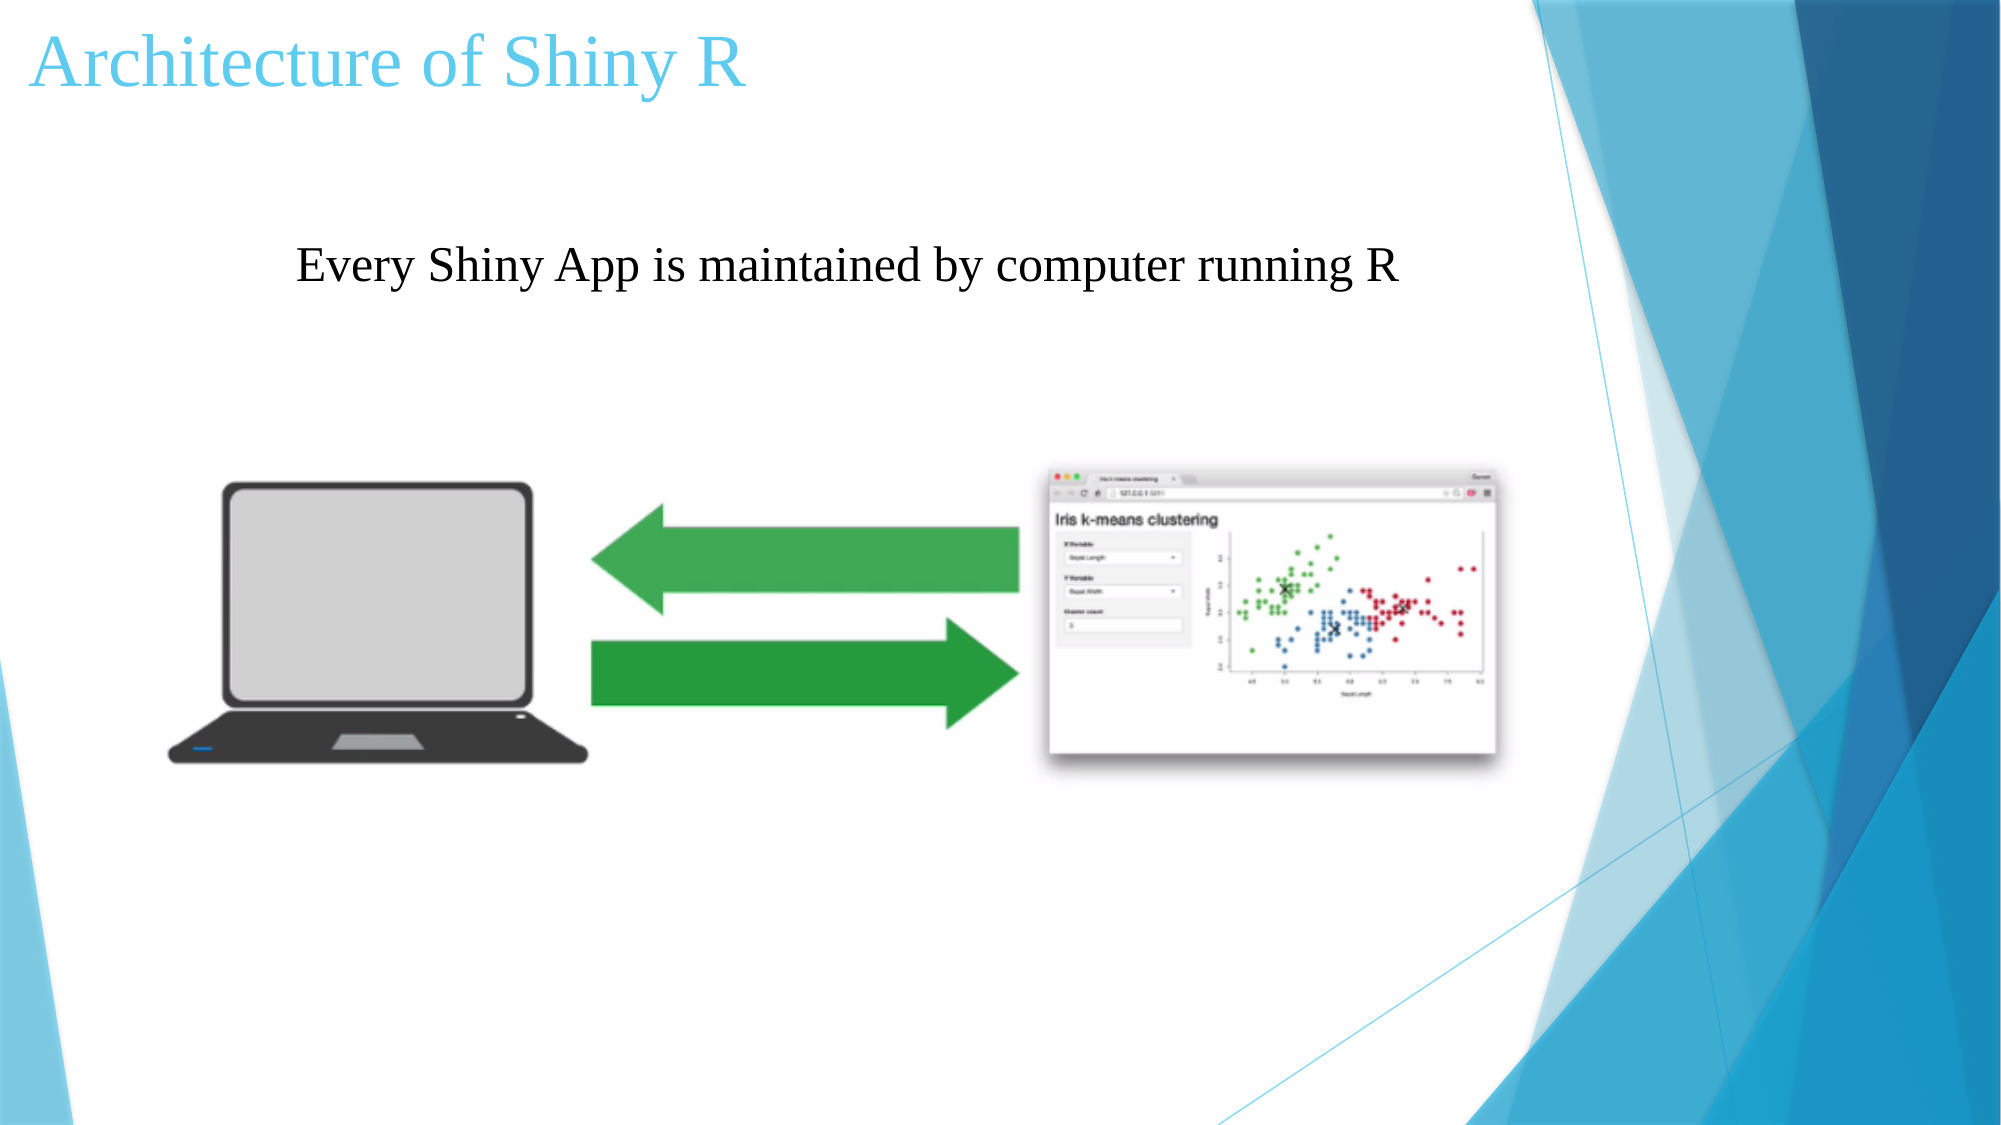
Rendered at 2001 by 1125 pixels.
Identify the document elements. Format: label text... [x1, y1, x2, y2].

title Architecture of Shiny R [13, 4, 1425, 140]
picture [111, 339, 1547, 821]
text_box Every Shiny App is maintained by computer running R [281, 223, 1433, 299]
